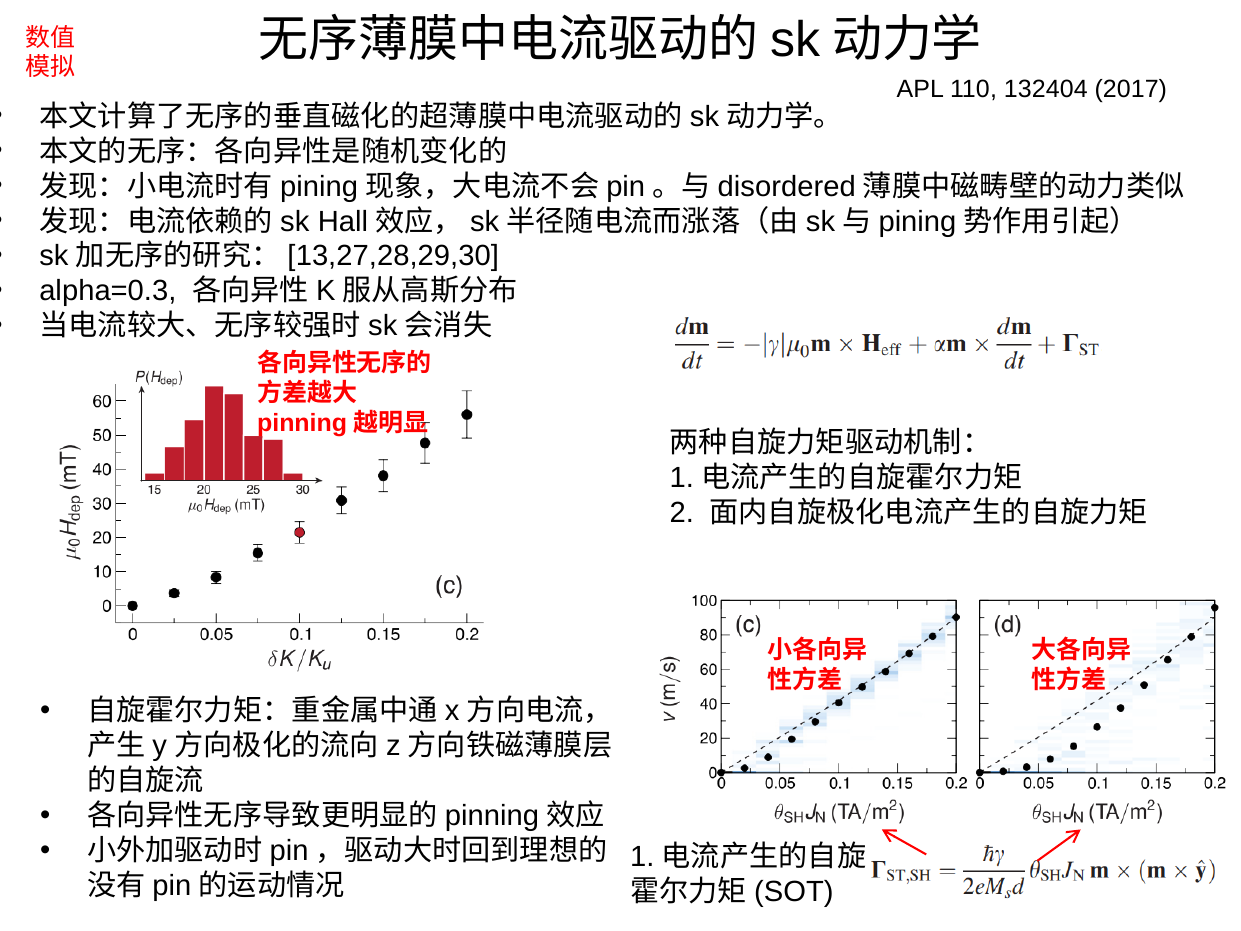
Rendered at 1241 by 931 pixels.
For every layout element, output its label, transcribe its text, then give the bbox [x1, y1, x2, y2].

text_box 无序薄膜中电流驱动的sk动力学 [243, 0, 997, 74]
text_box 自旋霍尔力矩：重金属中通x方向电流，产生y方向极化的流向z方向铁磁薄膜层的自旋流 各向异性无序导致更明显的pinning效应 小外加驱动时pin，驱动大时回到理想的没有pin的运动情况 [25, 684, 634, 909]
text_box 数值模拟 [10, 13, 109, 89]
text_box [1037, 829, 1081, 862]
text_box 1.电流产生的自旋霍尔力矩(SOT) [615, 829, 882, 915]
picture [54, 362, 486, 677]
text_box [881, 829, 927, 855]
picture [672, 314, 1102, 374]
text_box 本文计算了无序的垂直磁化的超薄膜中电流驱动的sk动力学。 本文的无序：各向异性是随机变化的 发现：小电流时有pining现象，大电流不会pin。与disordered薄膜中磁畴壁的动力类似 发现：电流依赖的sk Hall效应，sk半径随电流而涨落（由sk与pining势作用引起） sk加无序的研究：[13,27,28,29,30] alpha=0.3, 各向异性K服从高斯分布 当电流较大、无序较强时sk会消失 [0, 89, 1200, 349]
text_box APL 110, 132404 (2017) [881, 65, 1232, 111]
text_box 两种自旋力矩驱动机制： 1.电流产生的自旋霍尔力矩 2. 面内自旋极化电流产生的自旋力矩 [654, 416, 1181, 536]
picture [654, 592, 1233, 830]
picture [867, 842, 1218, 902]
text_box 各向异性无序的方差越大pinning越明显 [242, 339, 450, 361]
